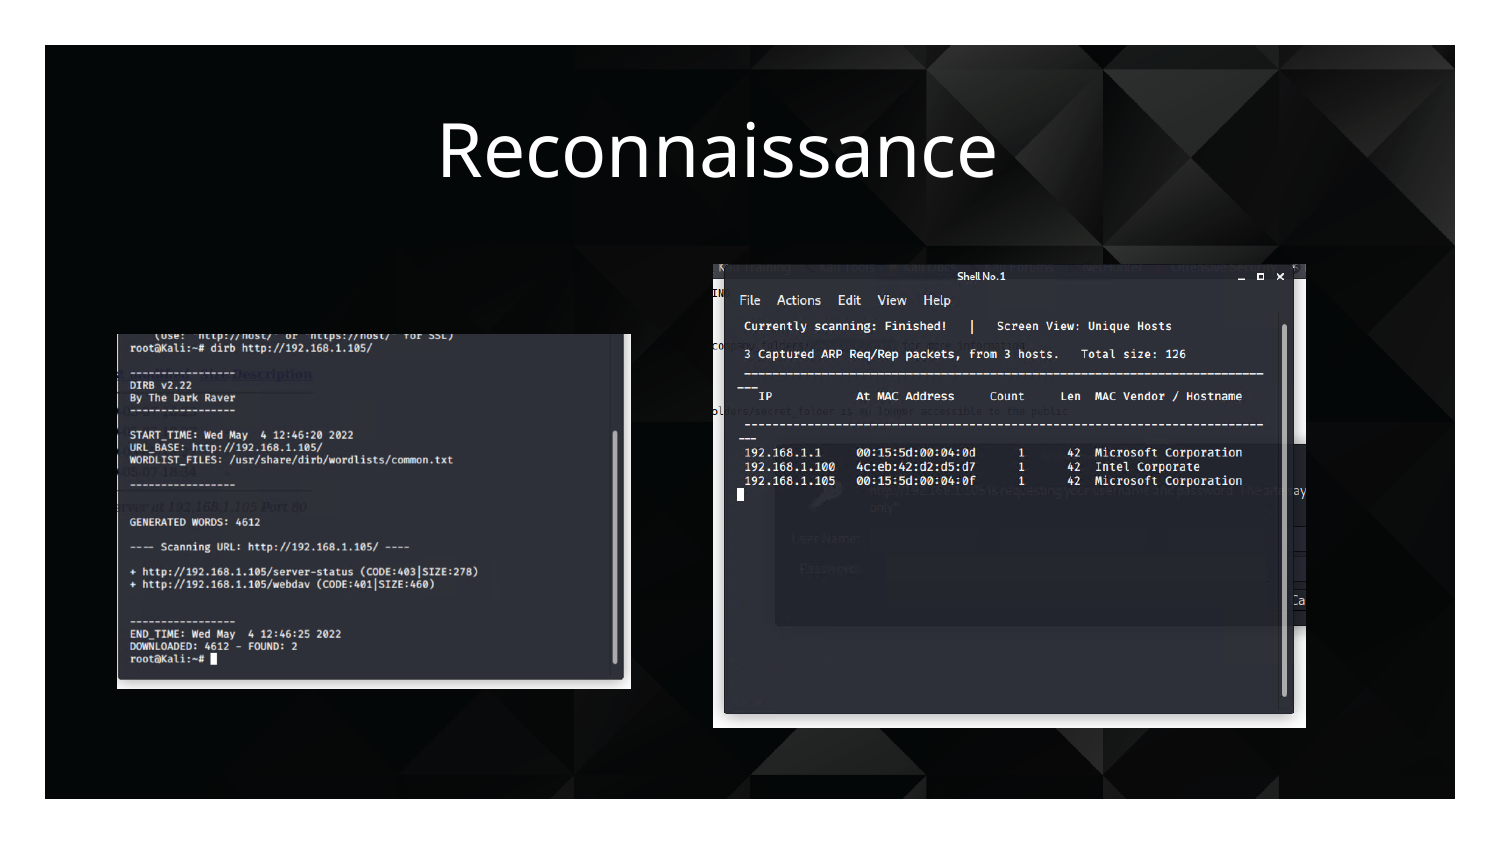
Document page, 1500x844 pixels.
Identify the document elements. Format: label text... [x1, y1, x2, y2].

picture [45, 45, 1455, 799]
title Reconnaissance [12, 86, 1423, 217]
